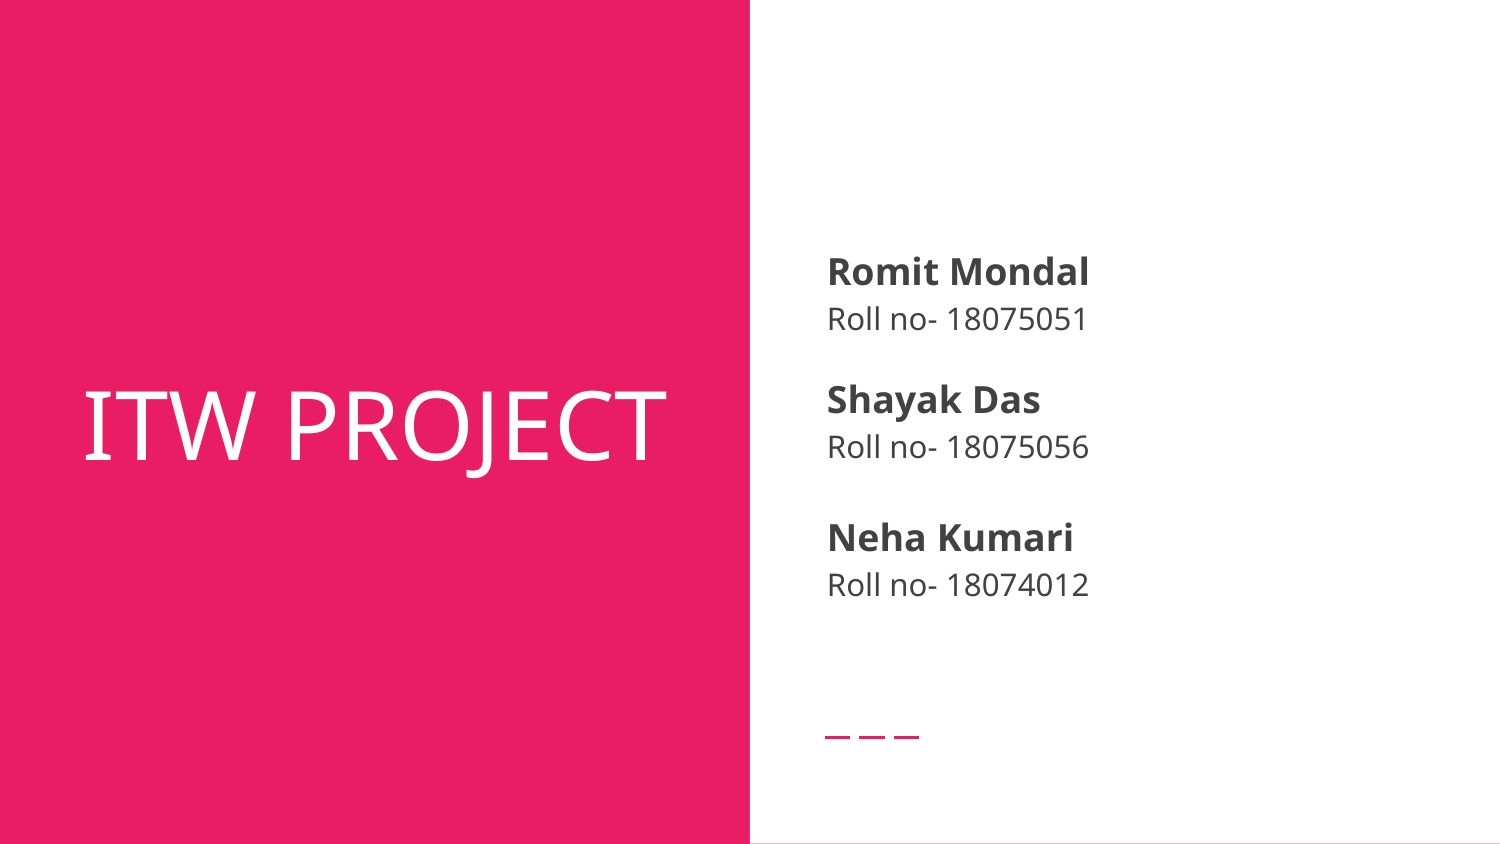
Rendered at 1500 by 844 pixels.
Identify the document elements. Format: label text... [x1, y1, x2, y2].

list Romit Mondal Roll no- 18075051 Shayak Das Roll no- 18075056 Neha Kumari Roll no- 18074012 [811, 118, 1457, 725]
title ITW PROJECT [43, 298, 708, 546]
